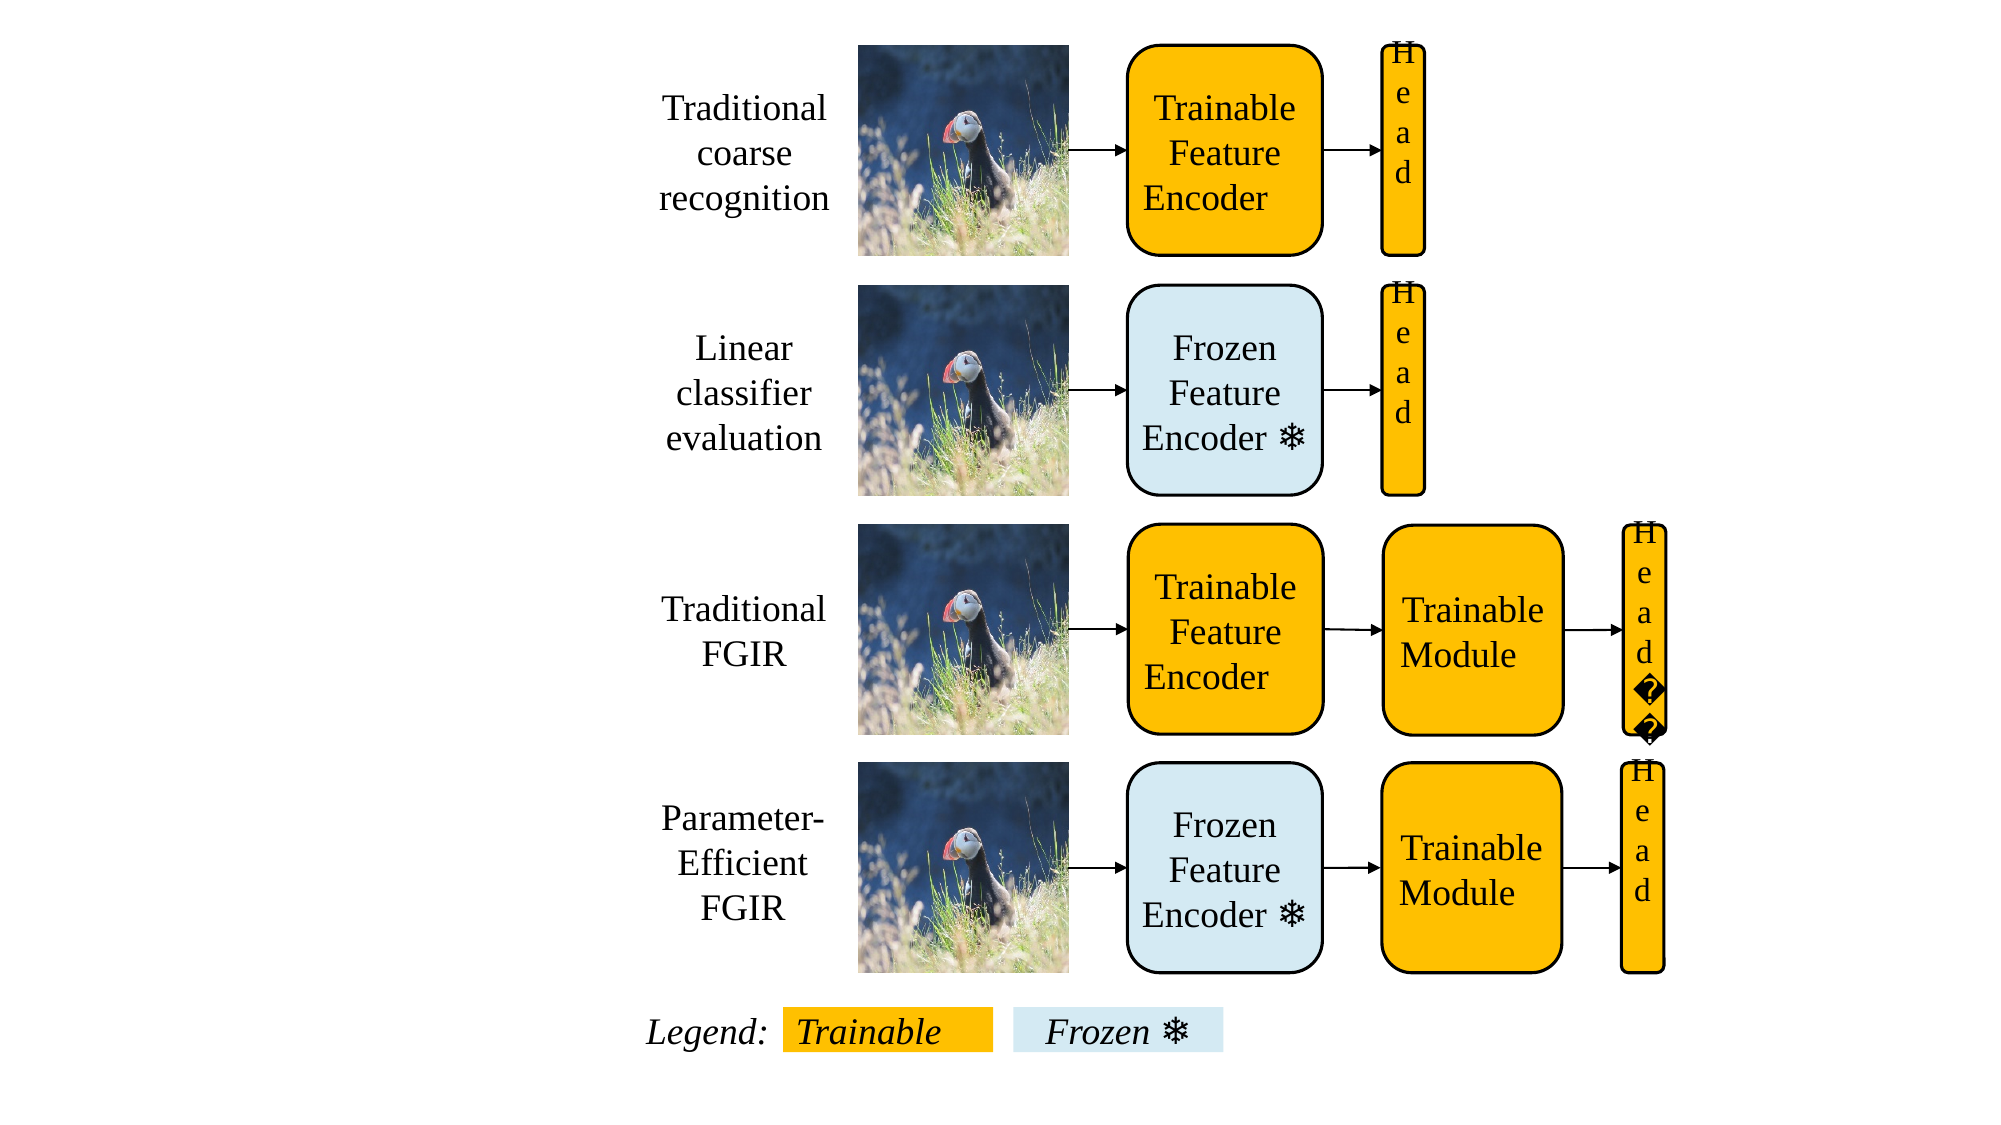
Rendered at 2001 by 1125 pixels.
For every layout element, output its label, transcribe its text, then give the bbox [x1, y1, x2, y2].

text_box Traditional FGIR [645, 575, 843, 683]
text_box He a d🔥 [1620, 761, 1665, 974]
text_box He a d🔥 [1380, 44, 1426, 257]
text_box Linear classifier evaluation [645, 336, 843, 444]
text_box Legend: [645, 1006, 857, 1053]
text_box Trainable 🔥 [857, 1006, 994, 1053]
text_box Frozen Feature Encoder ❄️ [1126, 284, 1324, 497]
text_box Parameter-Efficient FGIR [644, 806, 842, 914]
text_box [630, 26, 1682, 1078]
text_box Traditional coarse recognition [646, 96, 844, 204]
text_box Trainable Feature Encoder 🔥 [1127, 523, 1325, 736]
text_box Frozen Feature Encoder ❄️ [1126, 761, 1324, 974]
text_box Frozen ❄️ [1012, 1006, 1224, 1053]
picture [857, 762, 1069, 973]
text_box He a d🔥 [1380, 284, 1426, 497]
text_box Trainable Module🔥 [1380, 761, 1563, 974]
text_box Trainable Module🔥 [1382, 524, 1565, 737]
text_box Trainable Feature Encoder 🔥 [1126, 44, 1324, 257]
text_box He a d🔥 [1622, 523, 1667, 736]
picture [857, 45, 1069, 256]
picture [857, 285, 1069, 496]
picture [857, 524, 1069, 735]
